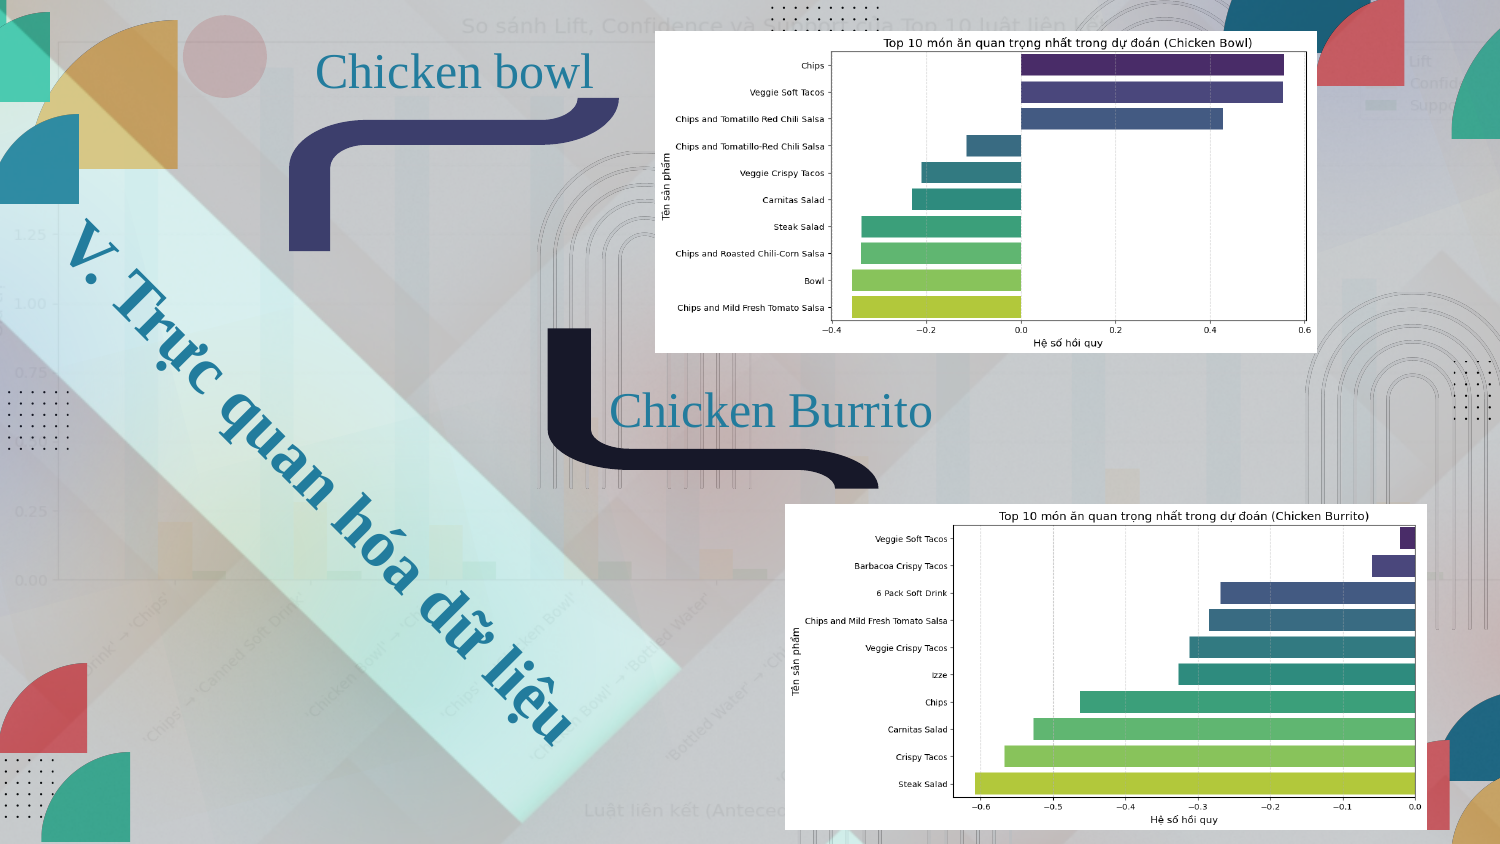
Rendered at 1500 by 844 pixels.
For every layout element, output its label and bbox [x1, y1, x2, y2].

picture [0, 0, 1500, 844]
text_box [1259, 0, 1500, 538]
text_box [0, 96, 193, 844]
text_box [1451, 840, 1500, 844]
